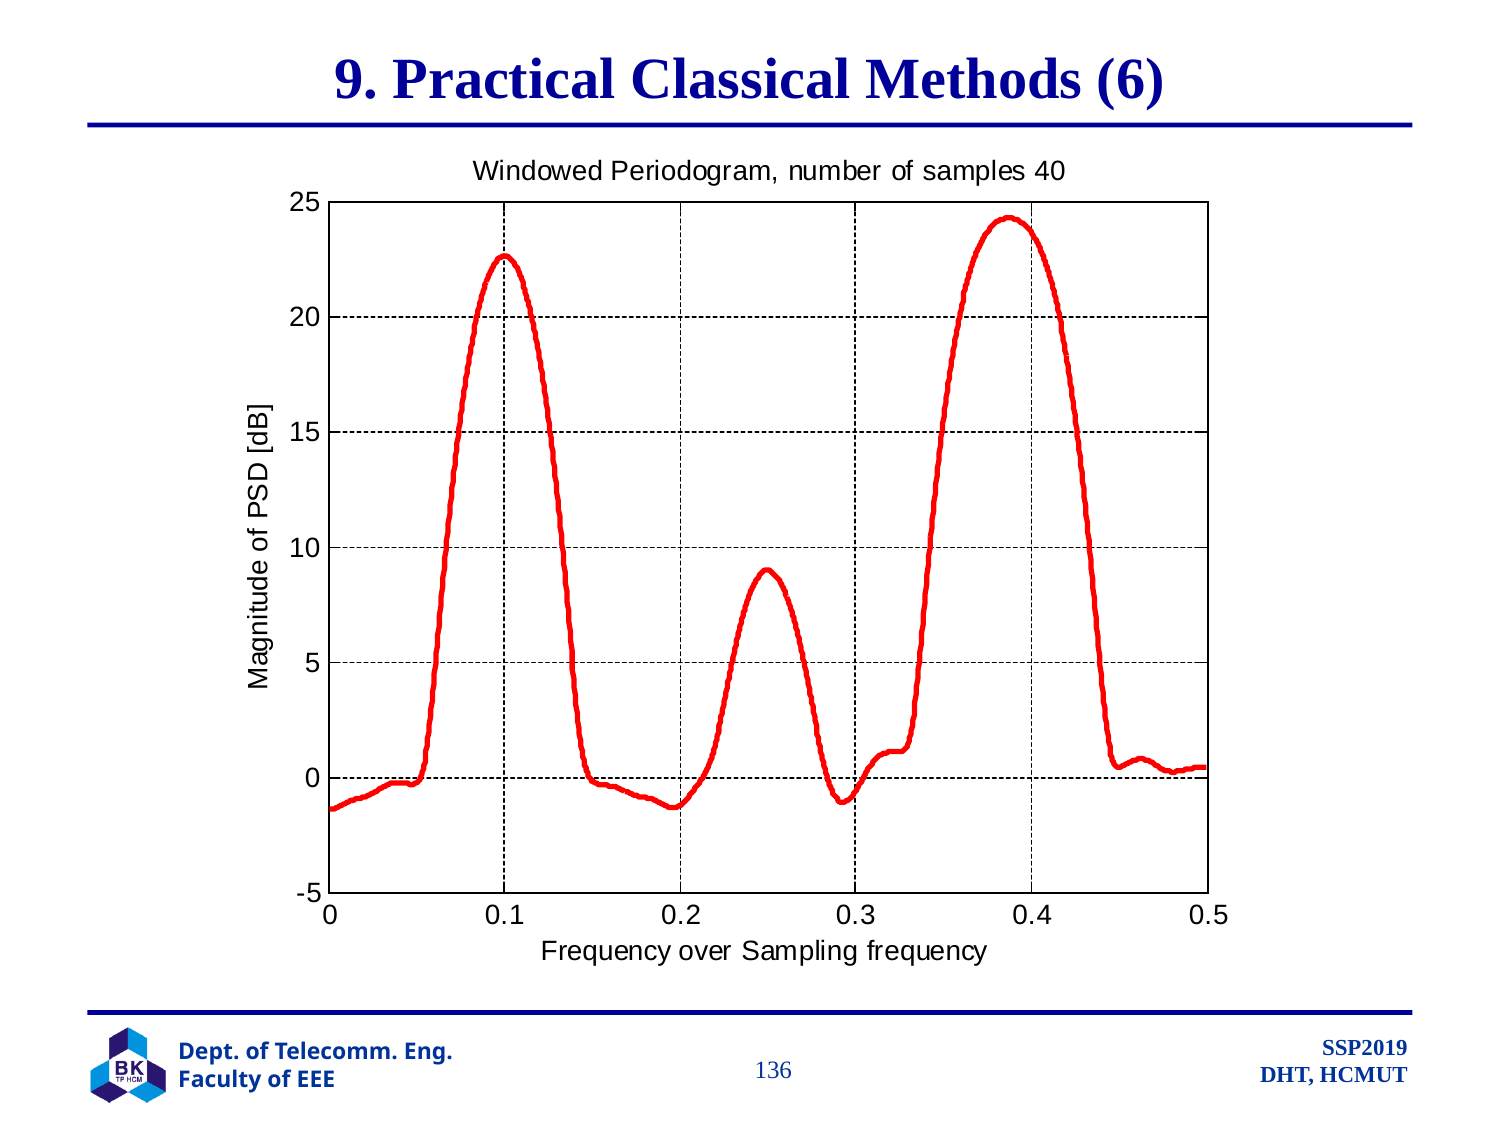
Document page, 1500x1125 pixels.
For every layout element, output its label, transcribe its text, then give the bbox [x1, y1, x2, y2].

slide_number 136 [424, 1037, 976, 1101]
title 9. Practical Classical Methods (6) [0, 37, 1500, 113]
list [182, 137, 1318, 988]
picture [87, 1024, 169, 1125]
